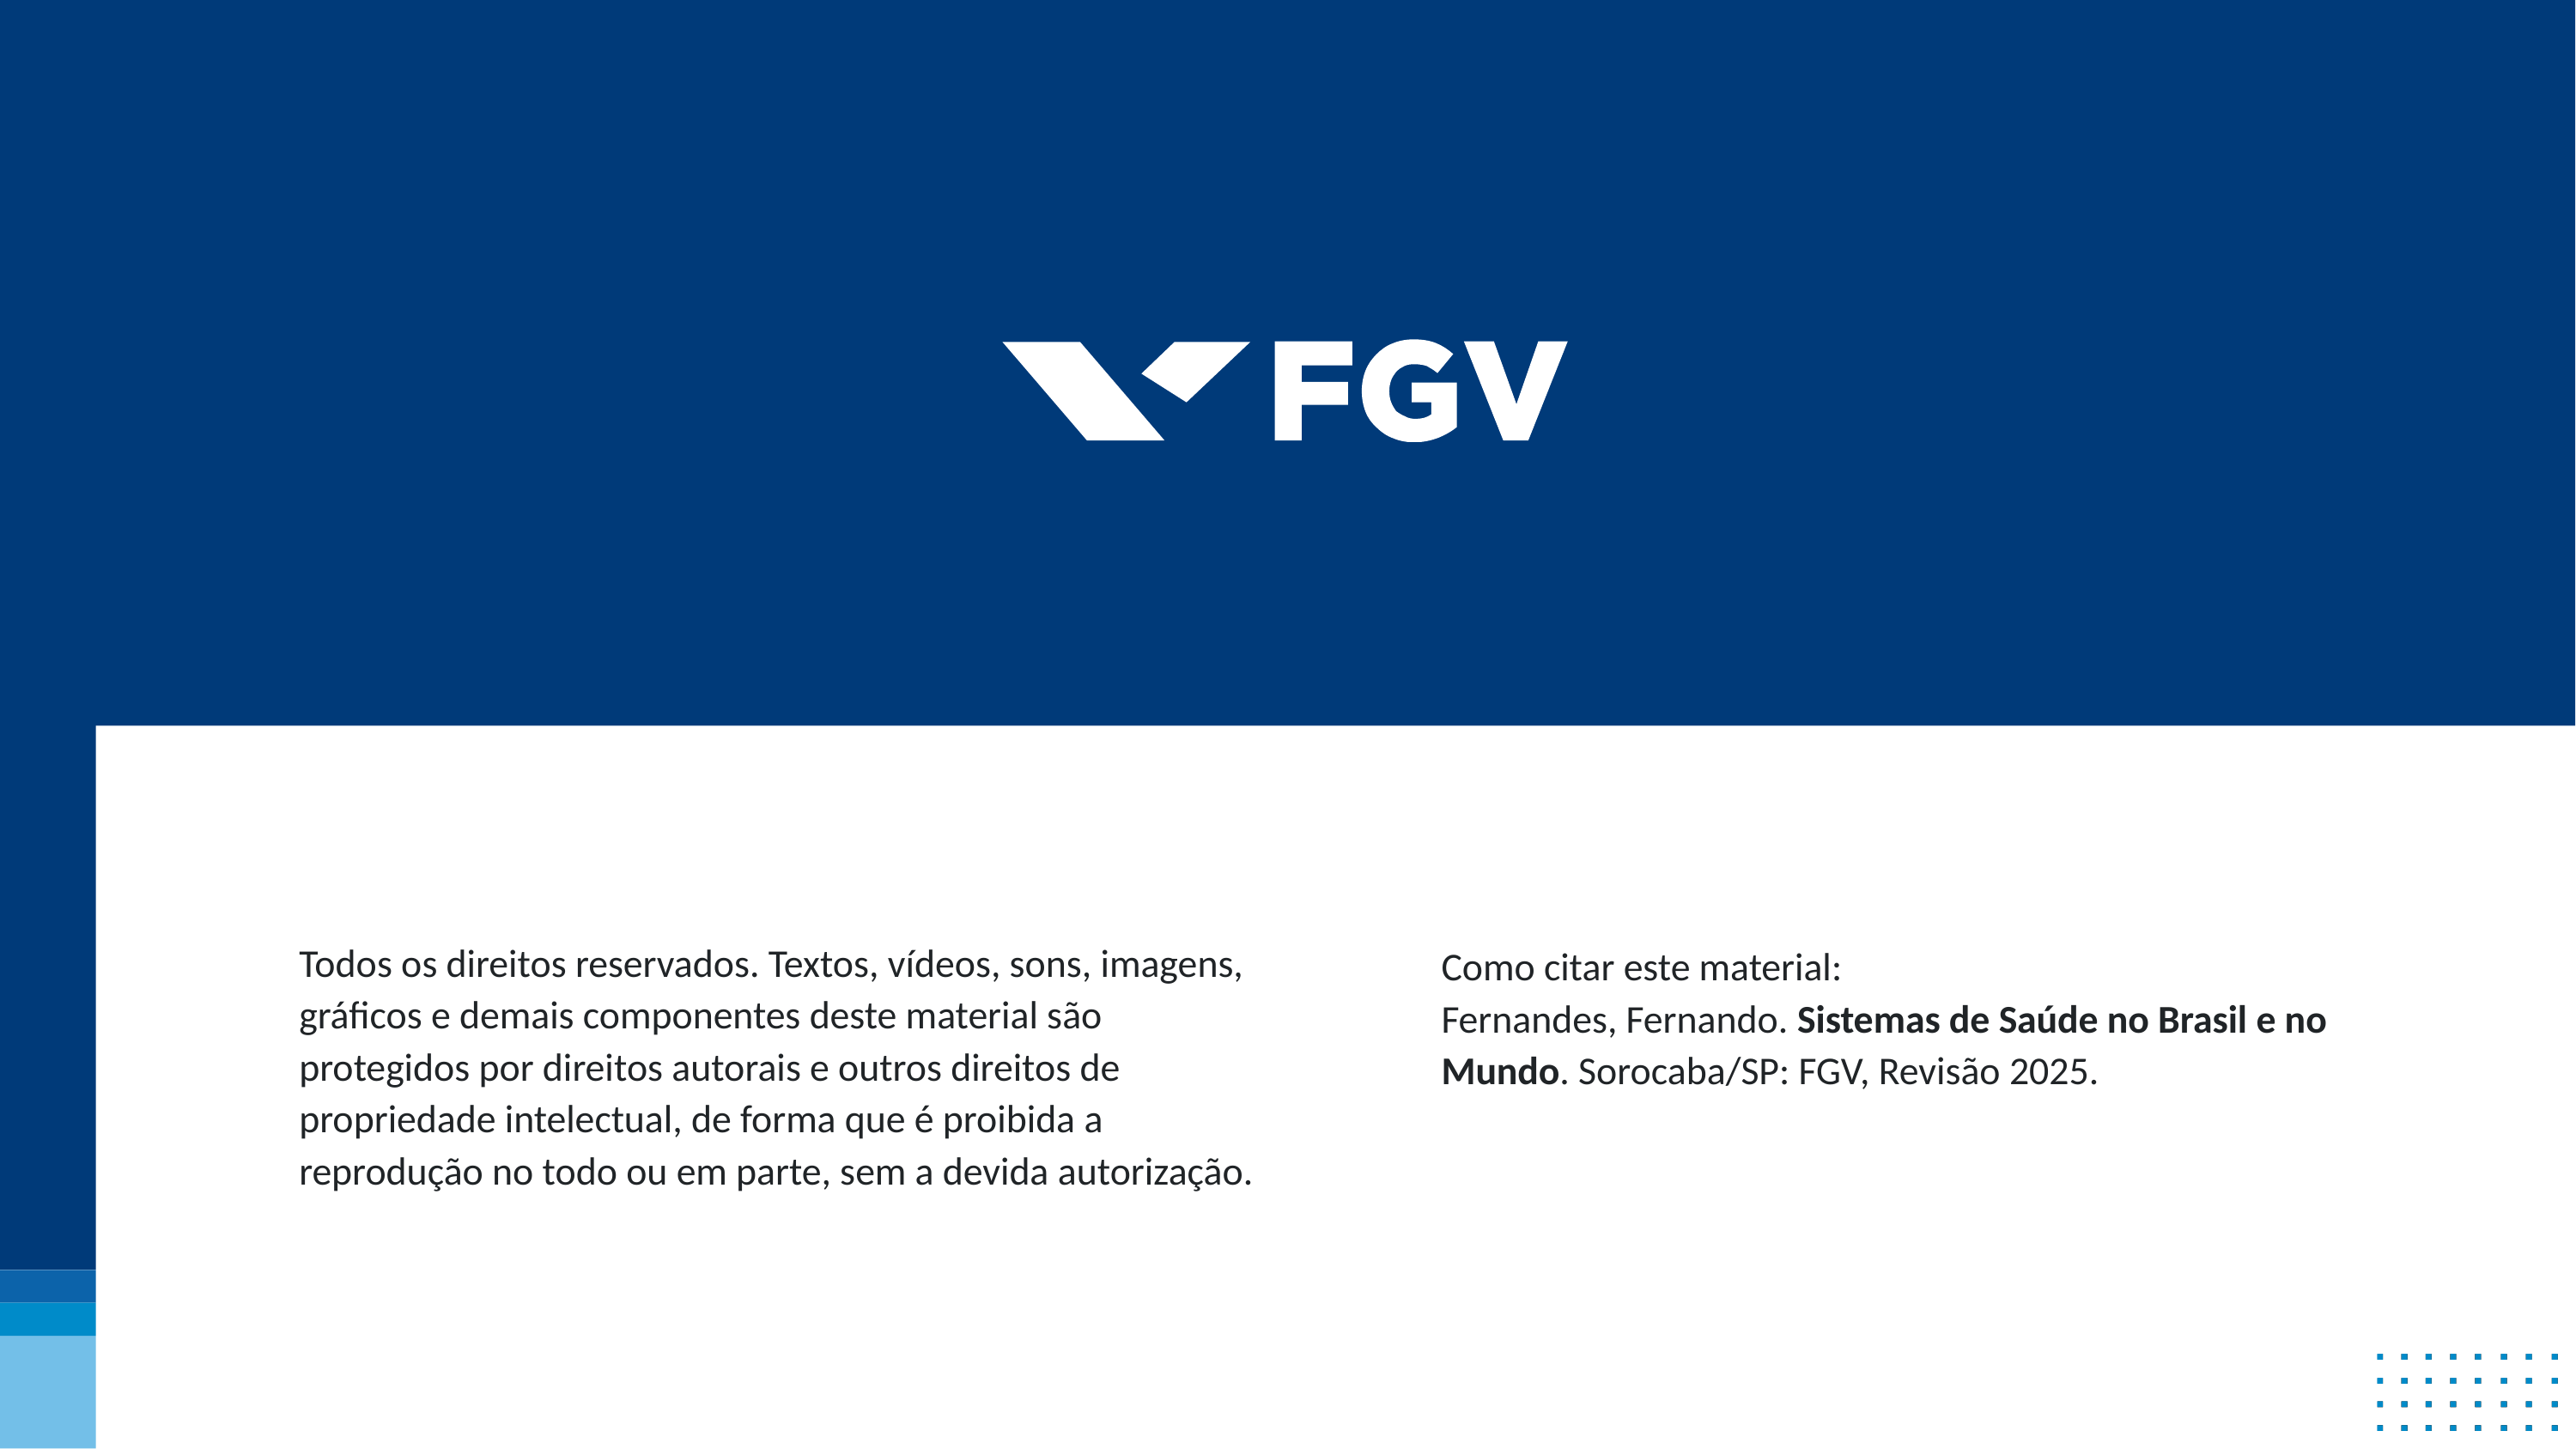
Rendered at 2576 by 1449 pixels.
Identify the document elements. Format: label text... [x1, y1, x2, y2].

list Como citar este material: Fernandes, Fernando. Sistemas de Saúde no Brasil e no Mundo. Sorocaba/SP: FGV, Revisão 2025. [1428, 931, 2373, 1255]
picture [2377, 1352, 2576, 1431]
